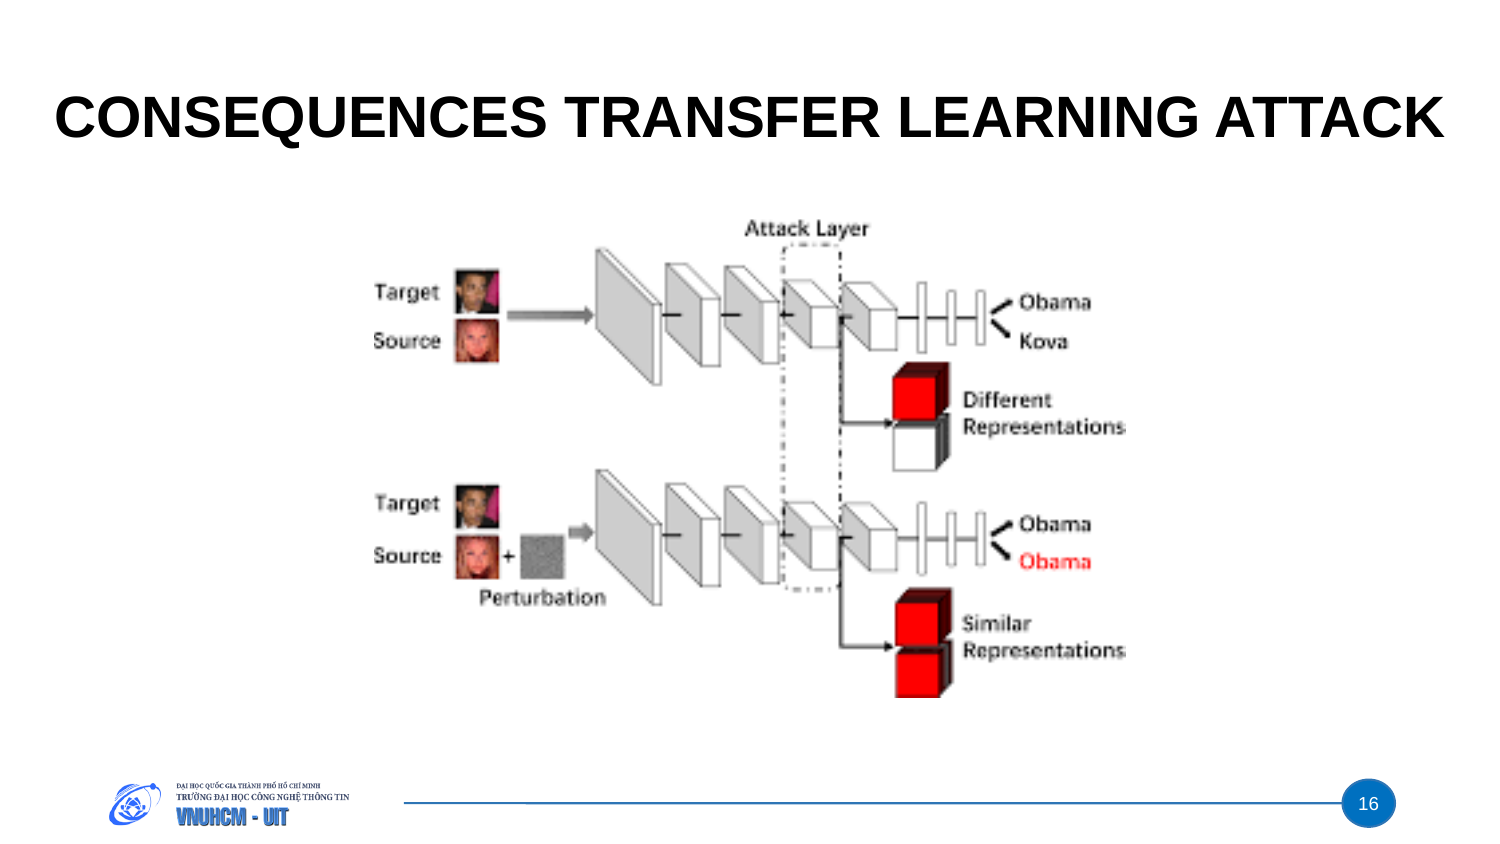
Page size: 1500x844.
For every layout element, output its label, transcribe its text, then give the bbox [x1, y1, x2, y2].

picture [105, 768, 356, 838]
picture [373, 218, 1127, 698]
title CONSEQUENCES TRANSFER LEARNING ATTACK [0, 37, 1500, 201]
slide_number 16 [1342, 779, 1395, 827]
